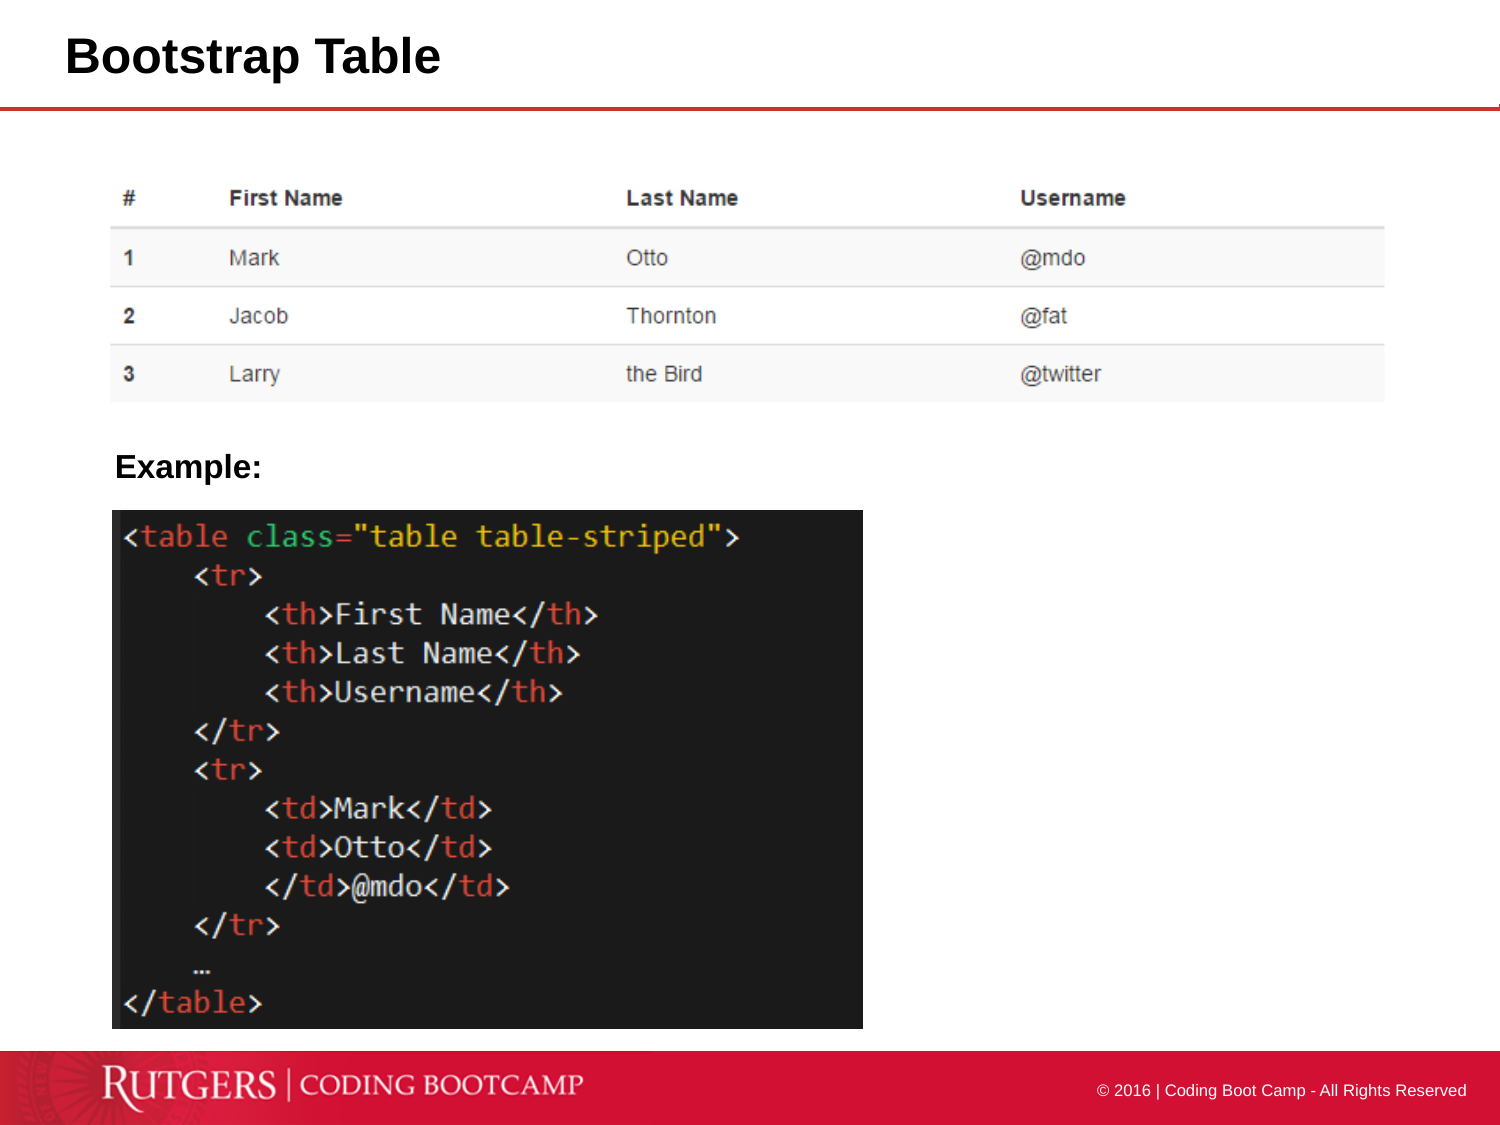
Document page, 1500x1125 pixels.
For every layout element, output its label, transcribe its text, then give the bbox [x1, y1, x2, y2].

text_box Example: [99, 437, 1250, 493]
picture [112, 510, 863, 1030]
picture [95, 162, 1405, 421]
picture [0, 1051, 650, 1125]
text_box [0, 0, 1500, 108]
text_box Bootstrap Table [49, 16, 888, 91]
